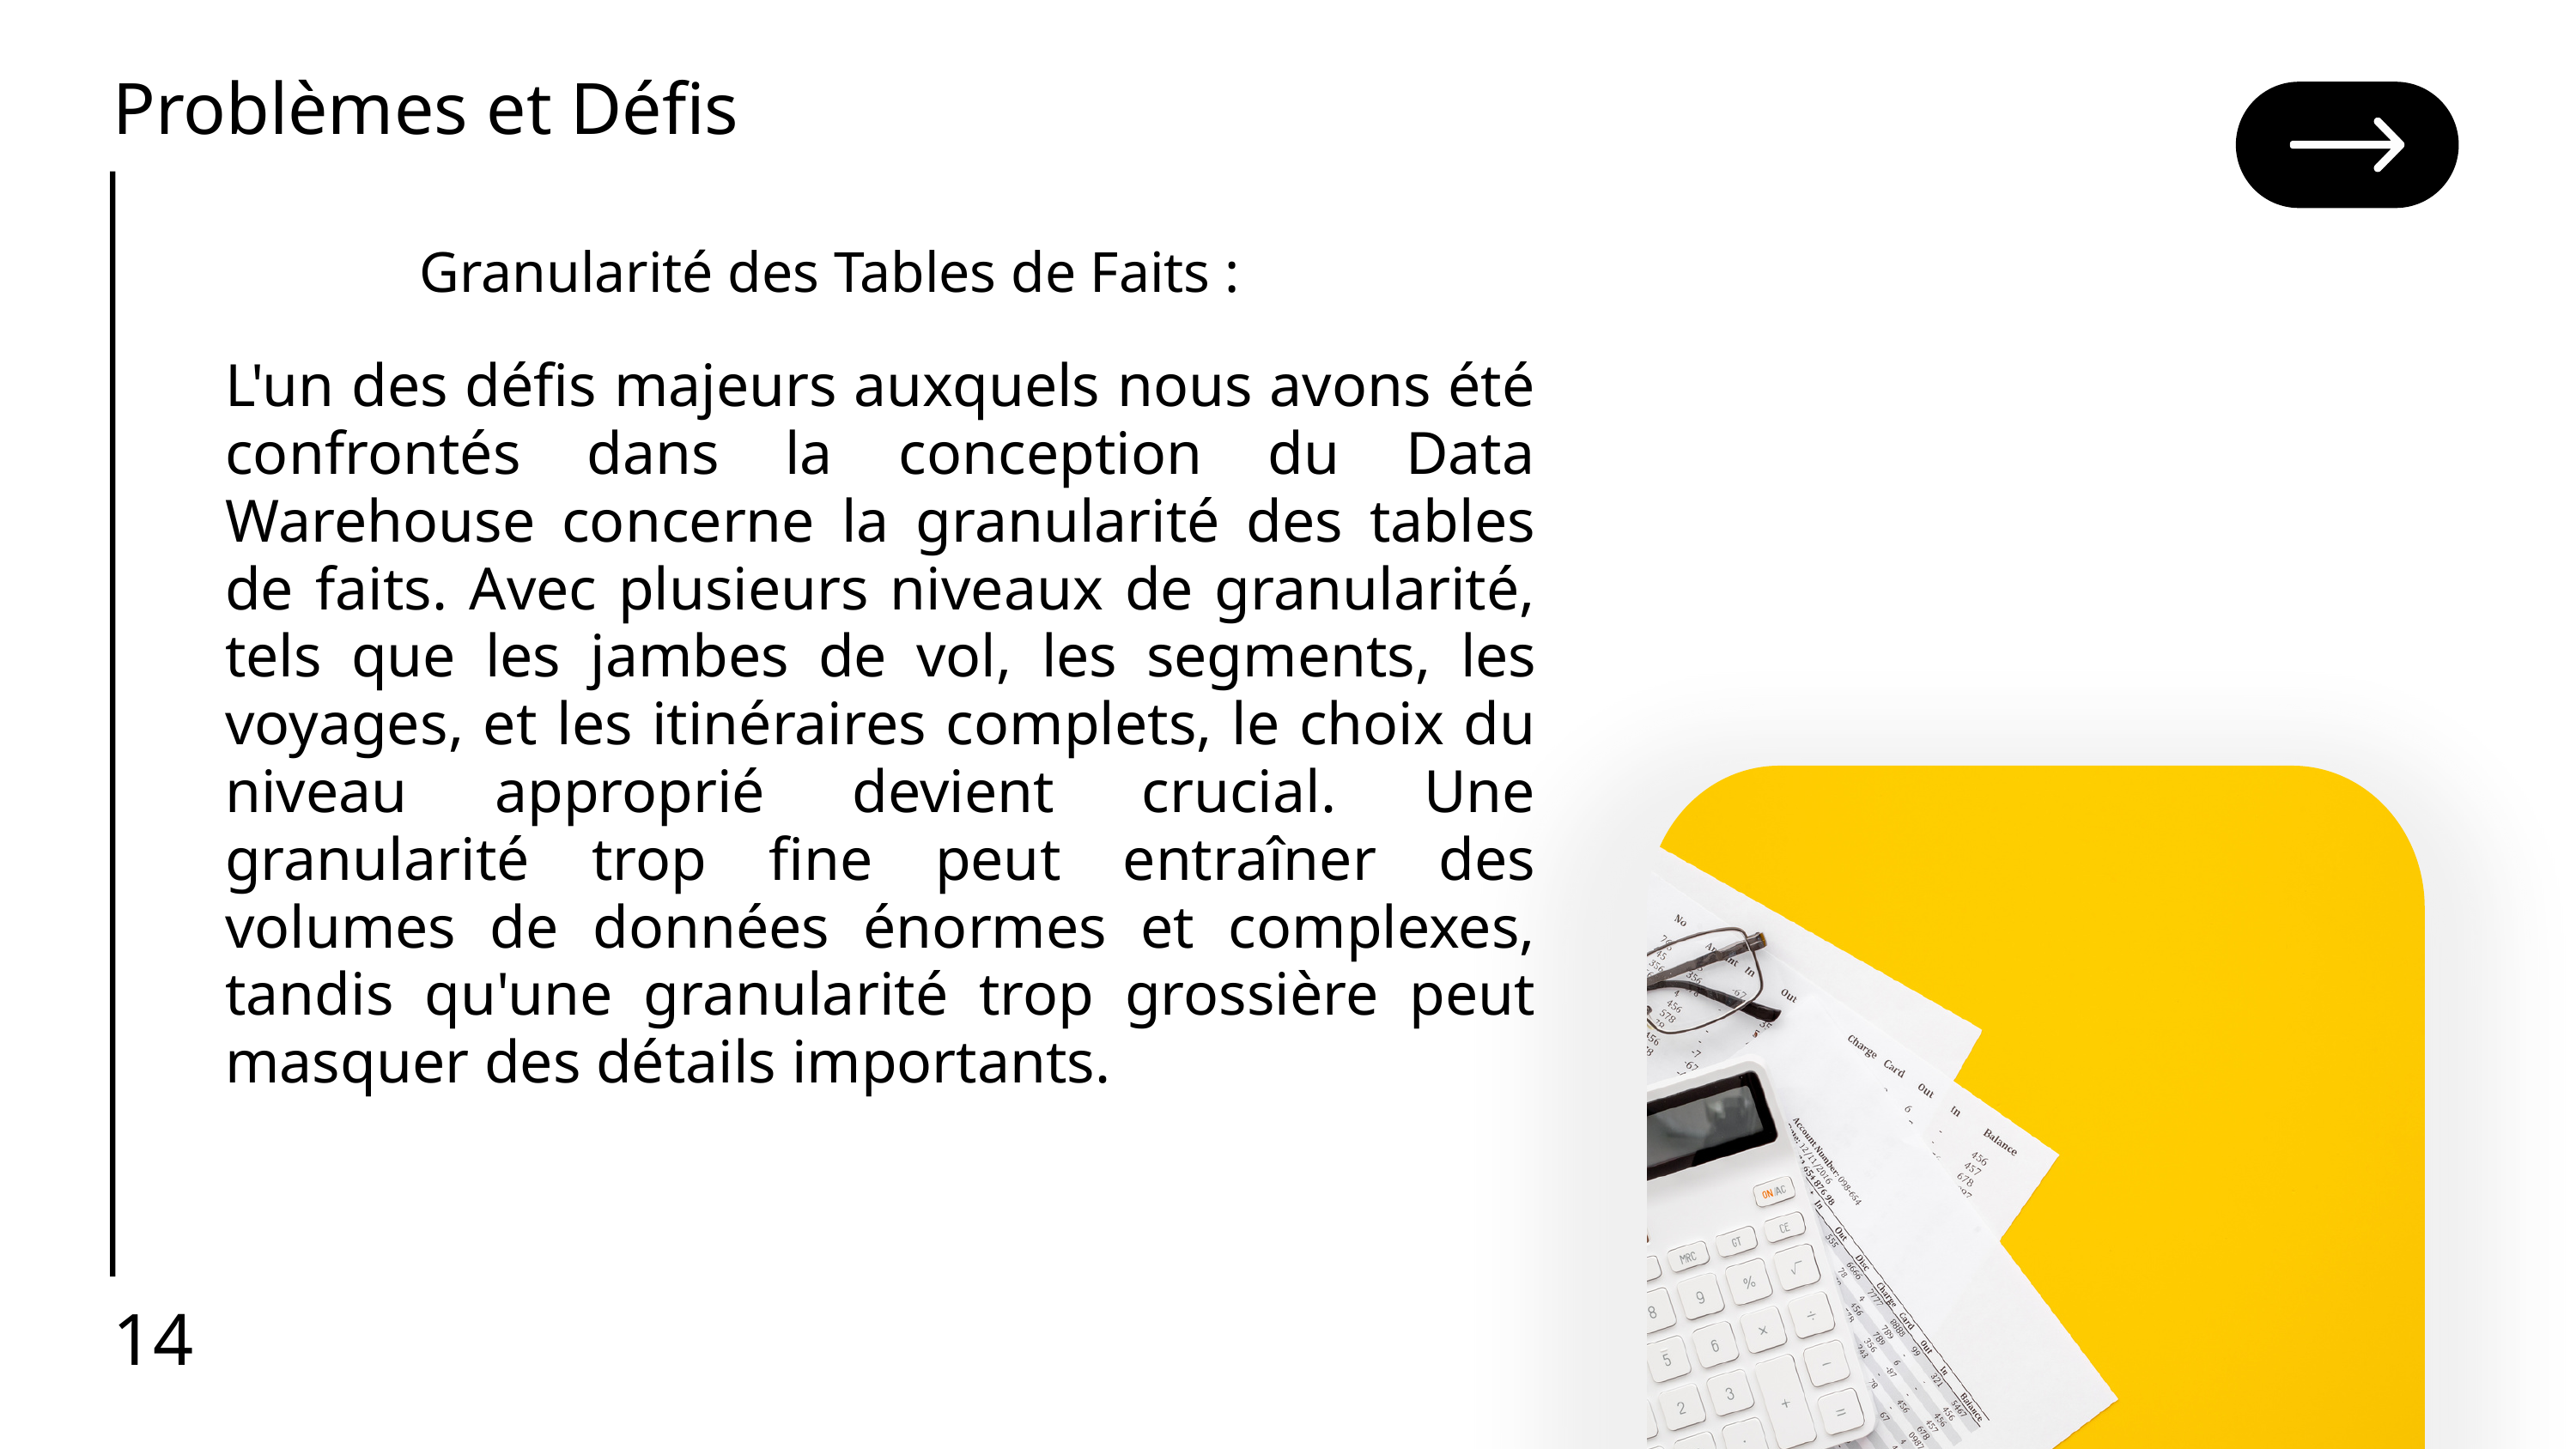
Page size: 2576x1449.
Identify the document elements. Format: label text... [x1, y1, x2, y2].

text_box Problèmes et Défis [112, 49, 1027, 149]
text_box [2235, 81, 2459, 209]
text_box [1463, 658, 2576, 1449]
text_box L'un des défis majeurs auxquels nous avons été confrontés dans la conception du Data Warehouse concerne la granularité des tables de faits. Avec plusieurs niveaux de granularité, tels que les jambes de vol, les segments, les voyages, et les itinéraires complets, le choix du niveau approprié devient crucial. Une granularité trop fine peut entraîner des volumes de données énormes et complexes, tandis qu'une granularité trop grossière peut masquer des détails importants. [225, 350, 1537, 1095]
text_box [1645, 764, 2426, 1449]
text_box Granularité des Tables de Faits : [144, 226, 1515, 304]
text_box 14 [112, 1280, 279, 1380]
